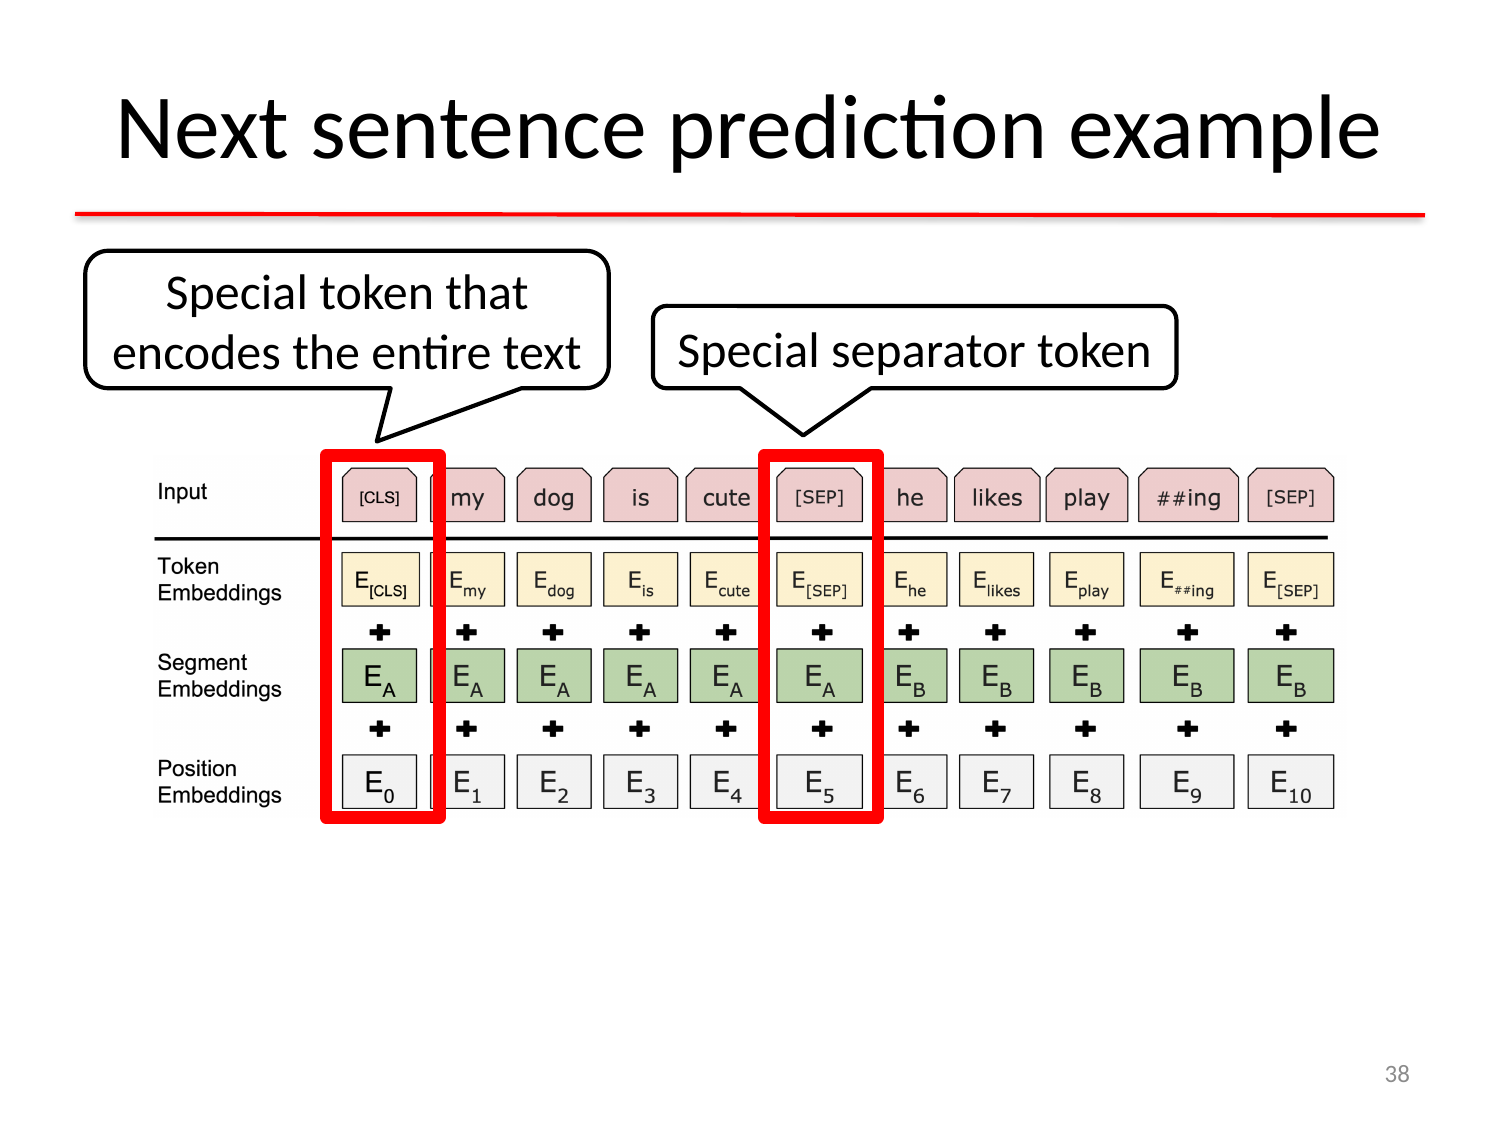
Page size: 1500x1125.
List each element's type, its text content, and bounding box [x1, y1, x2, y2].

title Next sentence prediction example [75, 45, 1425, 198]
text_box Special token that encodes the entire text [83, 248, 611, 444]
slide_number 38 [1074, 1042, 1425, 1103]
picture [153, 455, 1347, 818]
text_box Special separator token [650, 303, 1179, 438]
